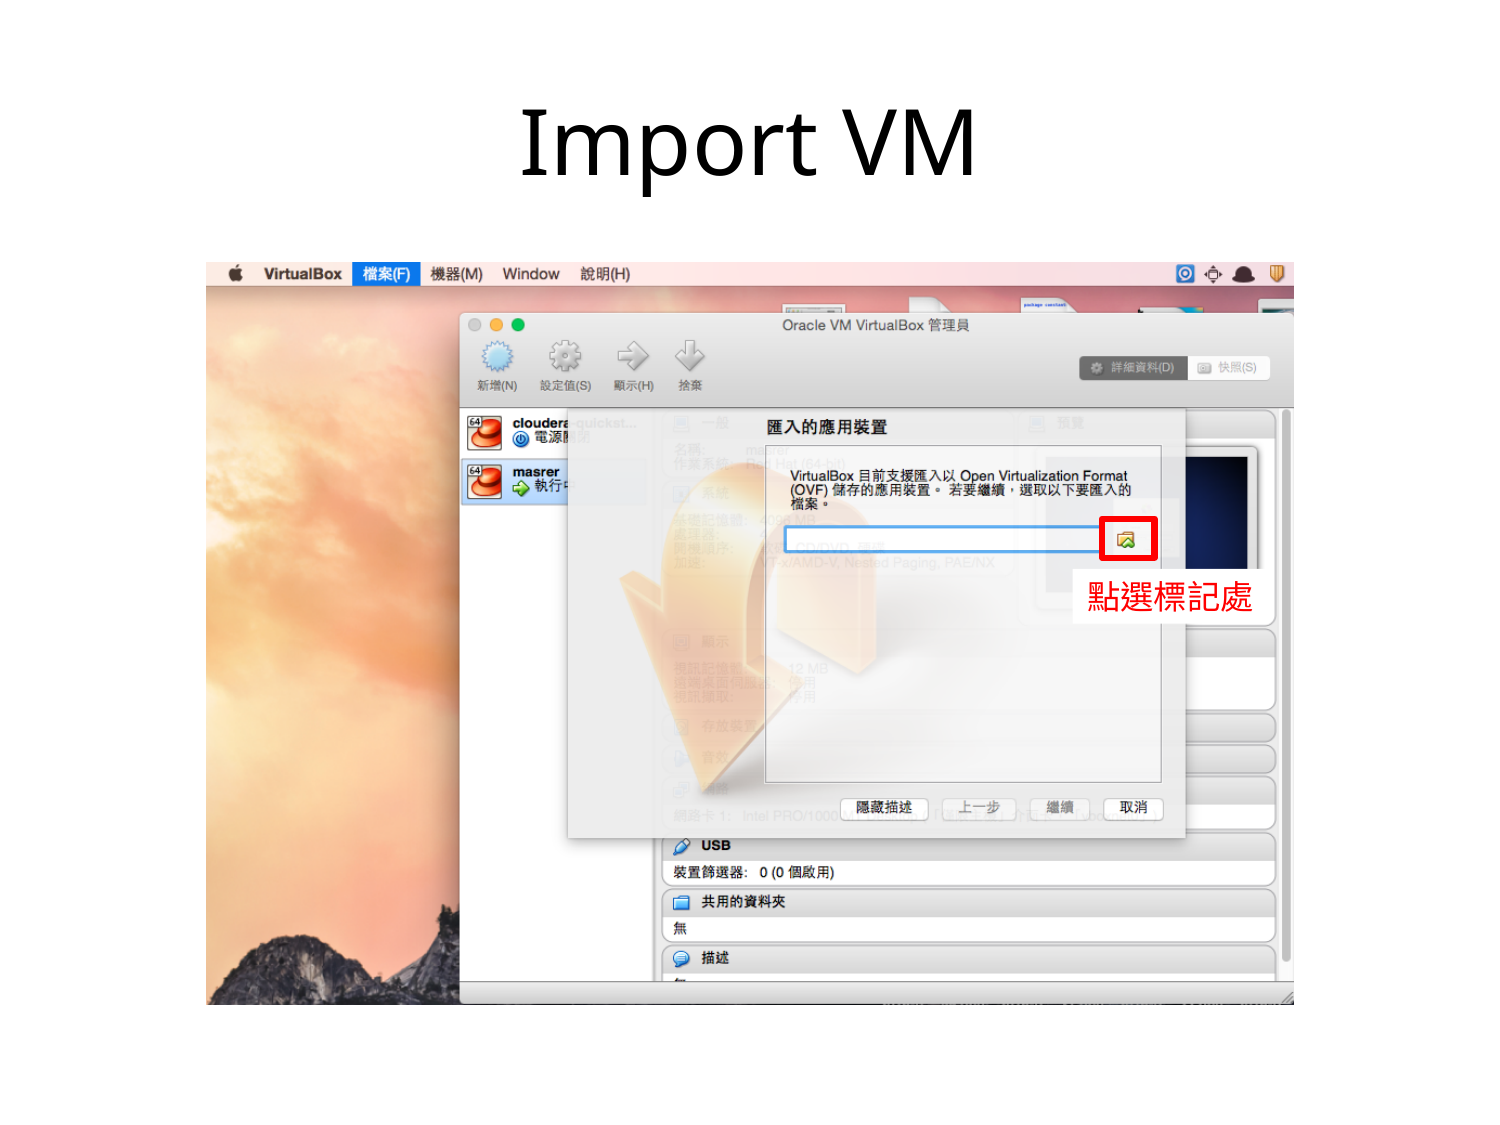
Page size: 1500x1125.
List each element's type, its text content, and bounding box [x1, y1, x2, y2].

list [206, 262, 1294, 1006]
title Import VM [75, 45, 1425, 233]
